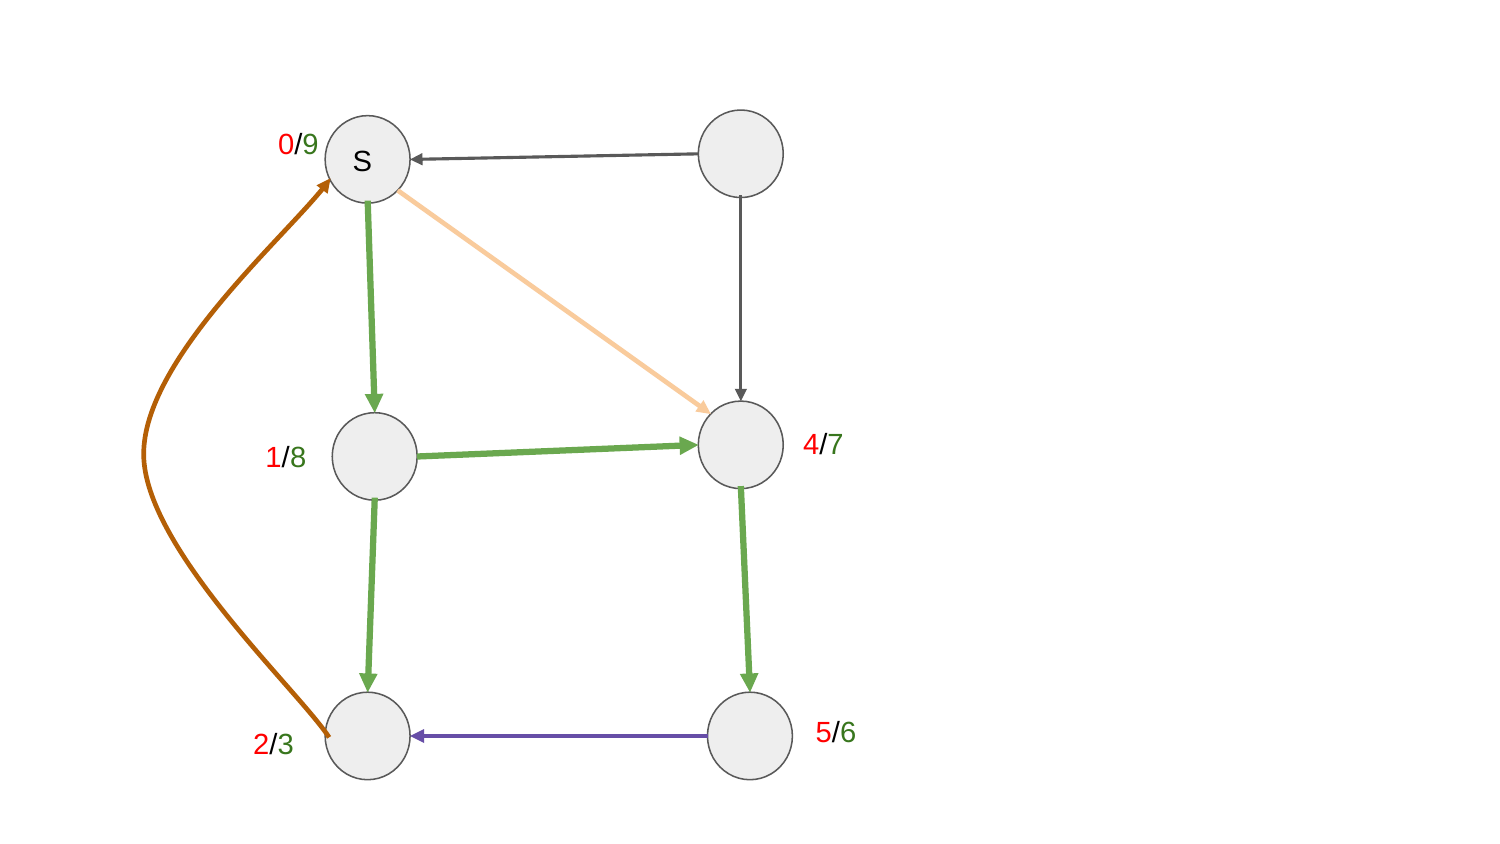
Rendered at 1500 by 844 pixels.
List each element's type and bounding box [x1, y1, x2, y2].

text_box [788, 410, 923, 474]
text_box [800, 697, 936, 761]
text_box [143, 110, 793, 780]
